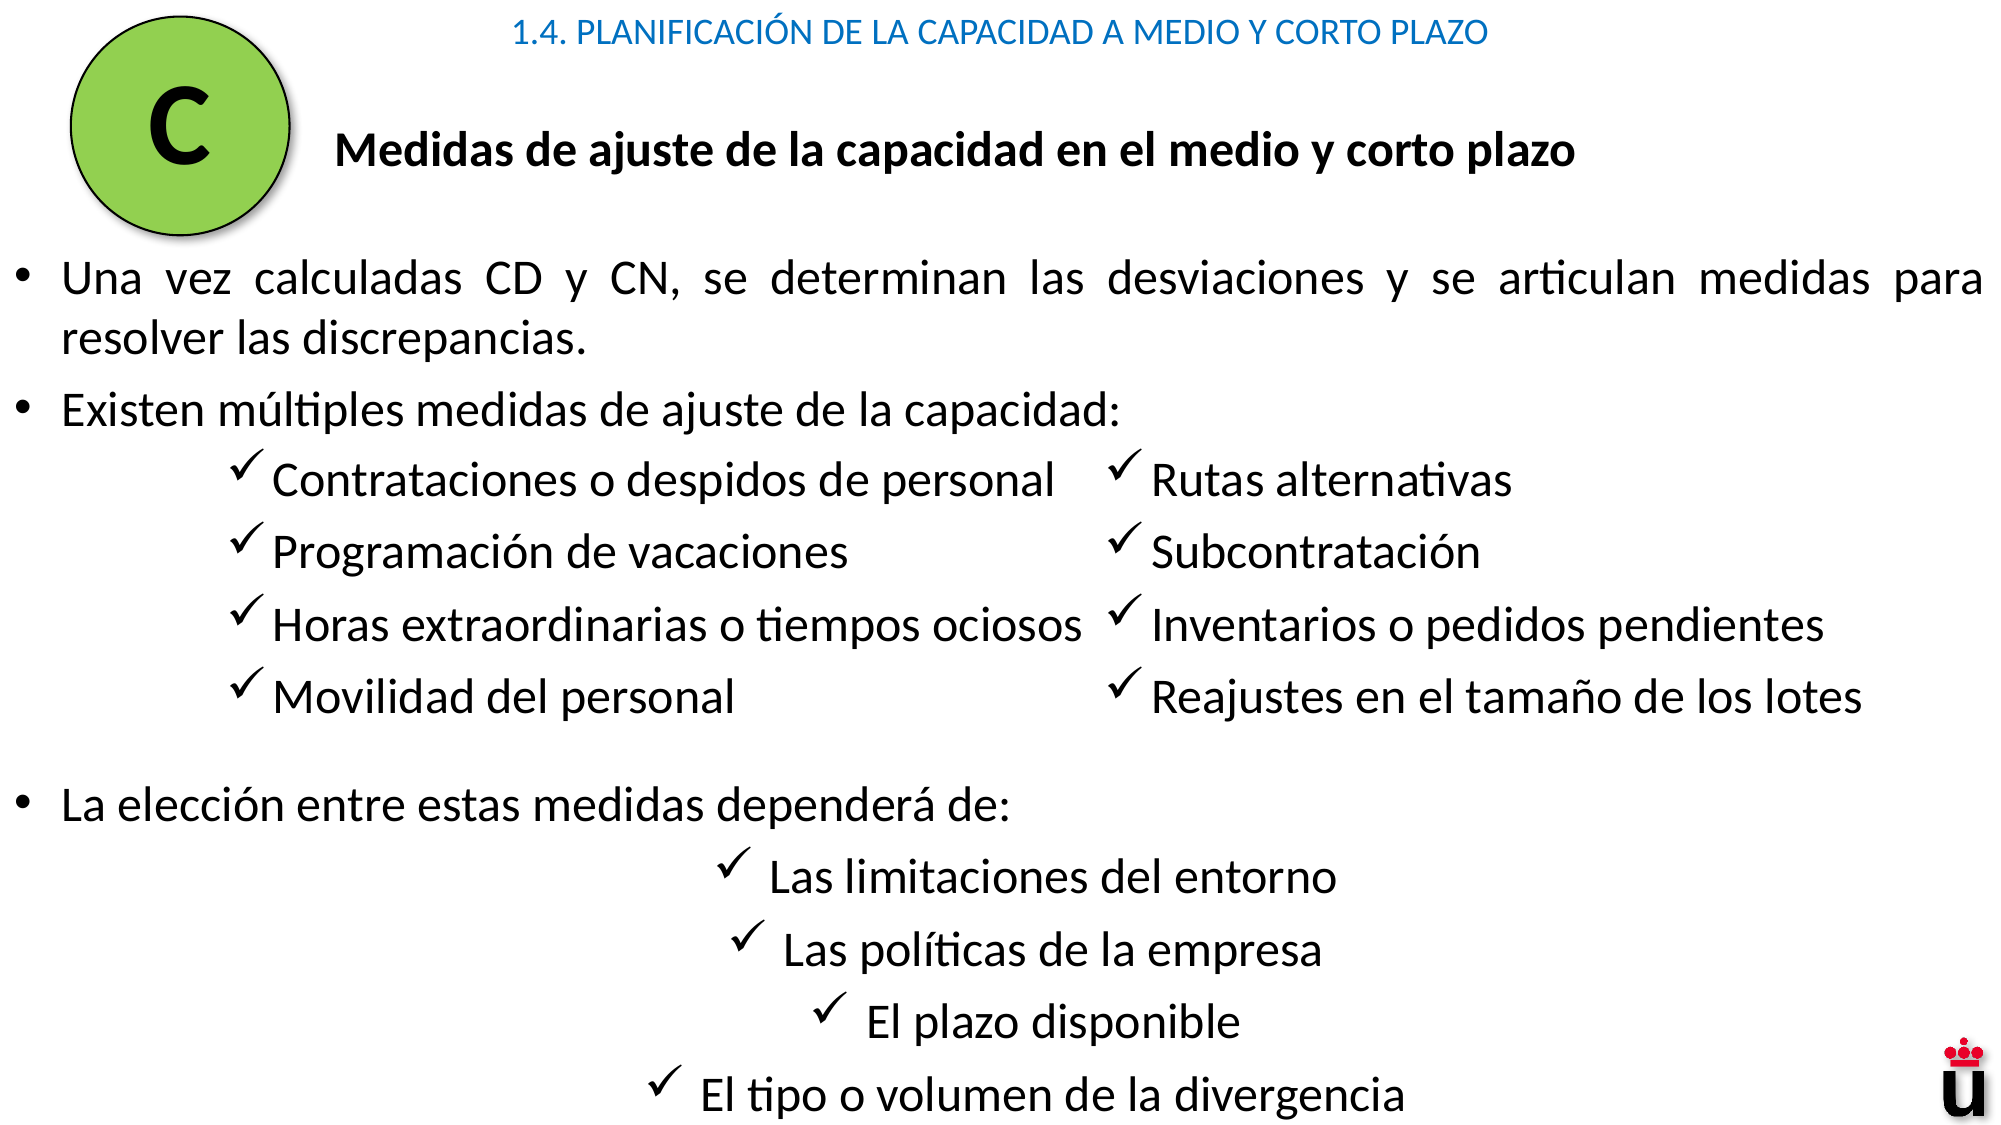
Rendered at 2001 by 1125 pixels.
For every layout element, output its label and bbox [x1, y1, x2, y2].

picture [1918, 1031, 2000, 1125]
text_box [320, 108, 1977, 184]
text_box [0, 0, 2000, 1125]
